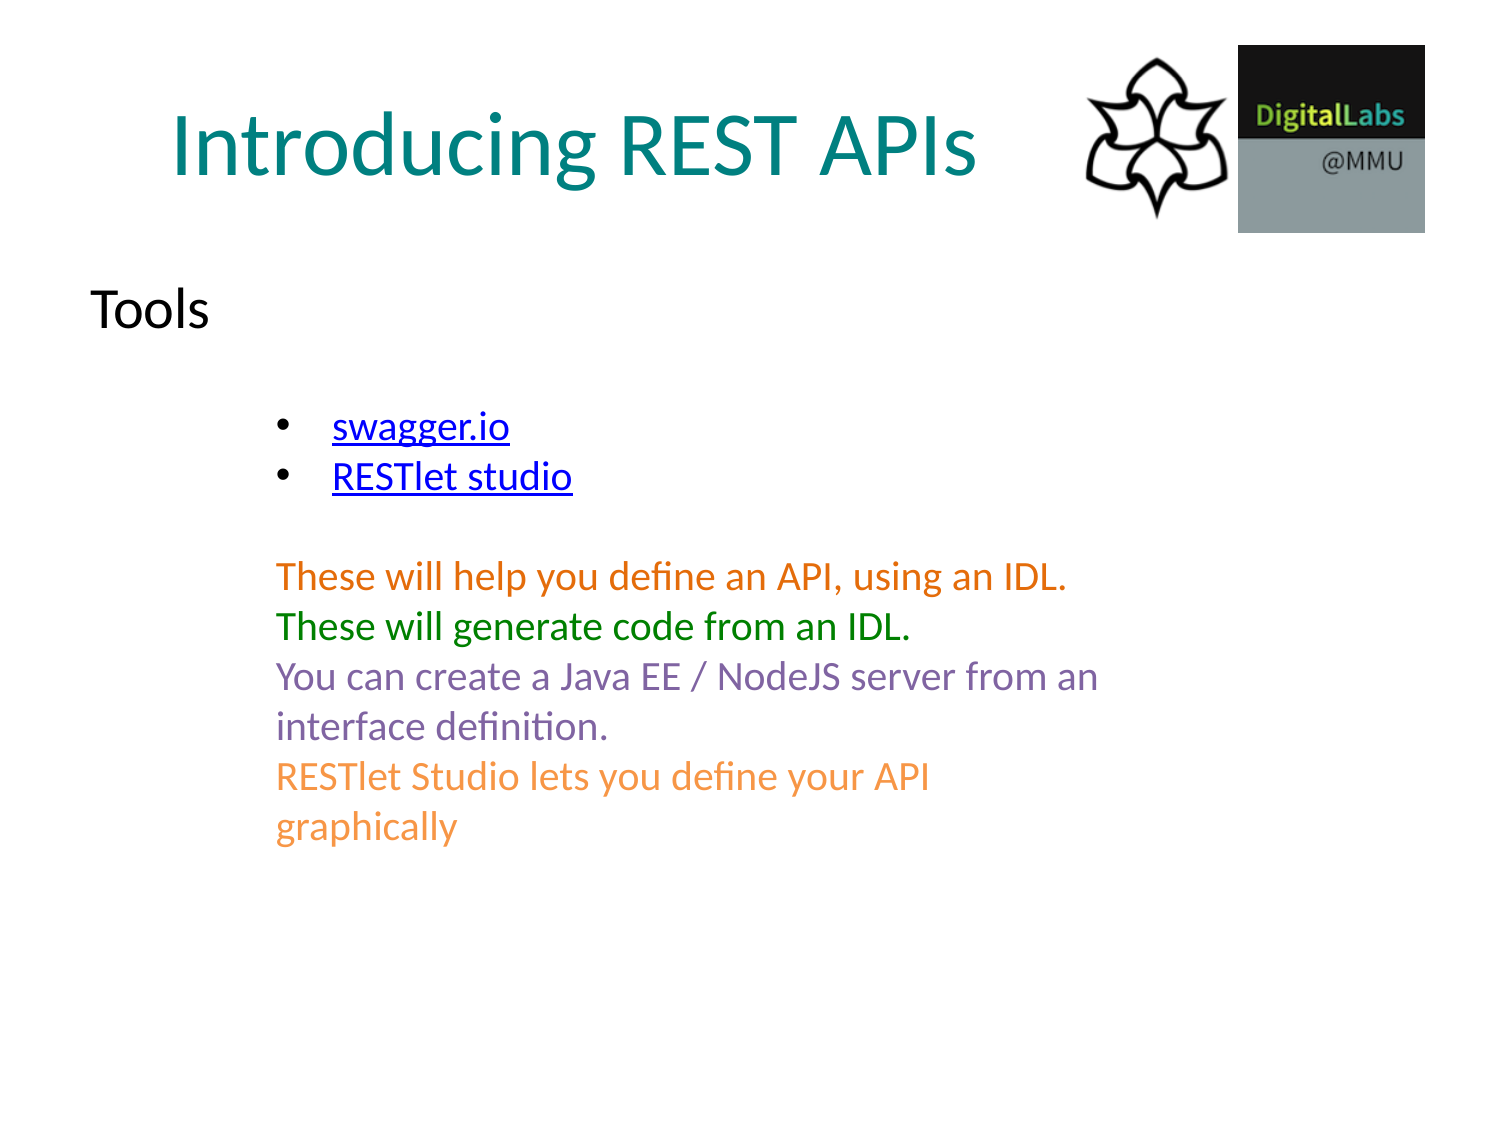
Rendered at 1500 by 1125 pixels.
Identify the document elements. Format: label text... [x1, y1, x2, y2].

picture [1075, 45, 1425, 233]
text_box swagger.io RESTlet studio These will help you define an API, using an IDL. These will generate code from an IDL. You can create a Java EE / NodeJS server from an interface definition. RESTlet Studio lets you define your API graphically [261, 391, 1121, 907]
title Introducing REST APIs [75, 45, 1075, 233]
text_box Tools [74, 262, 1425, 384]
